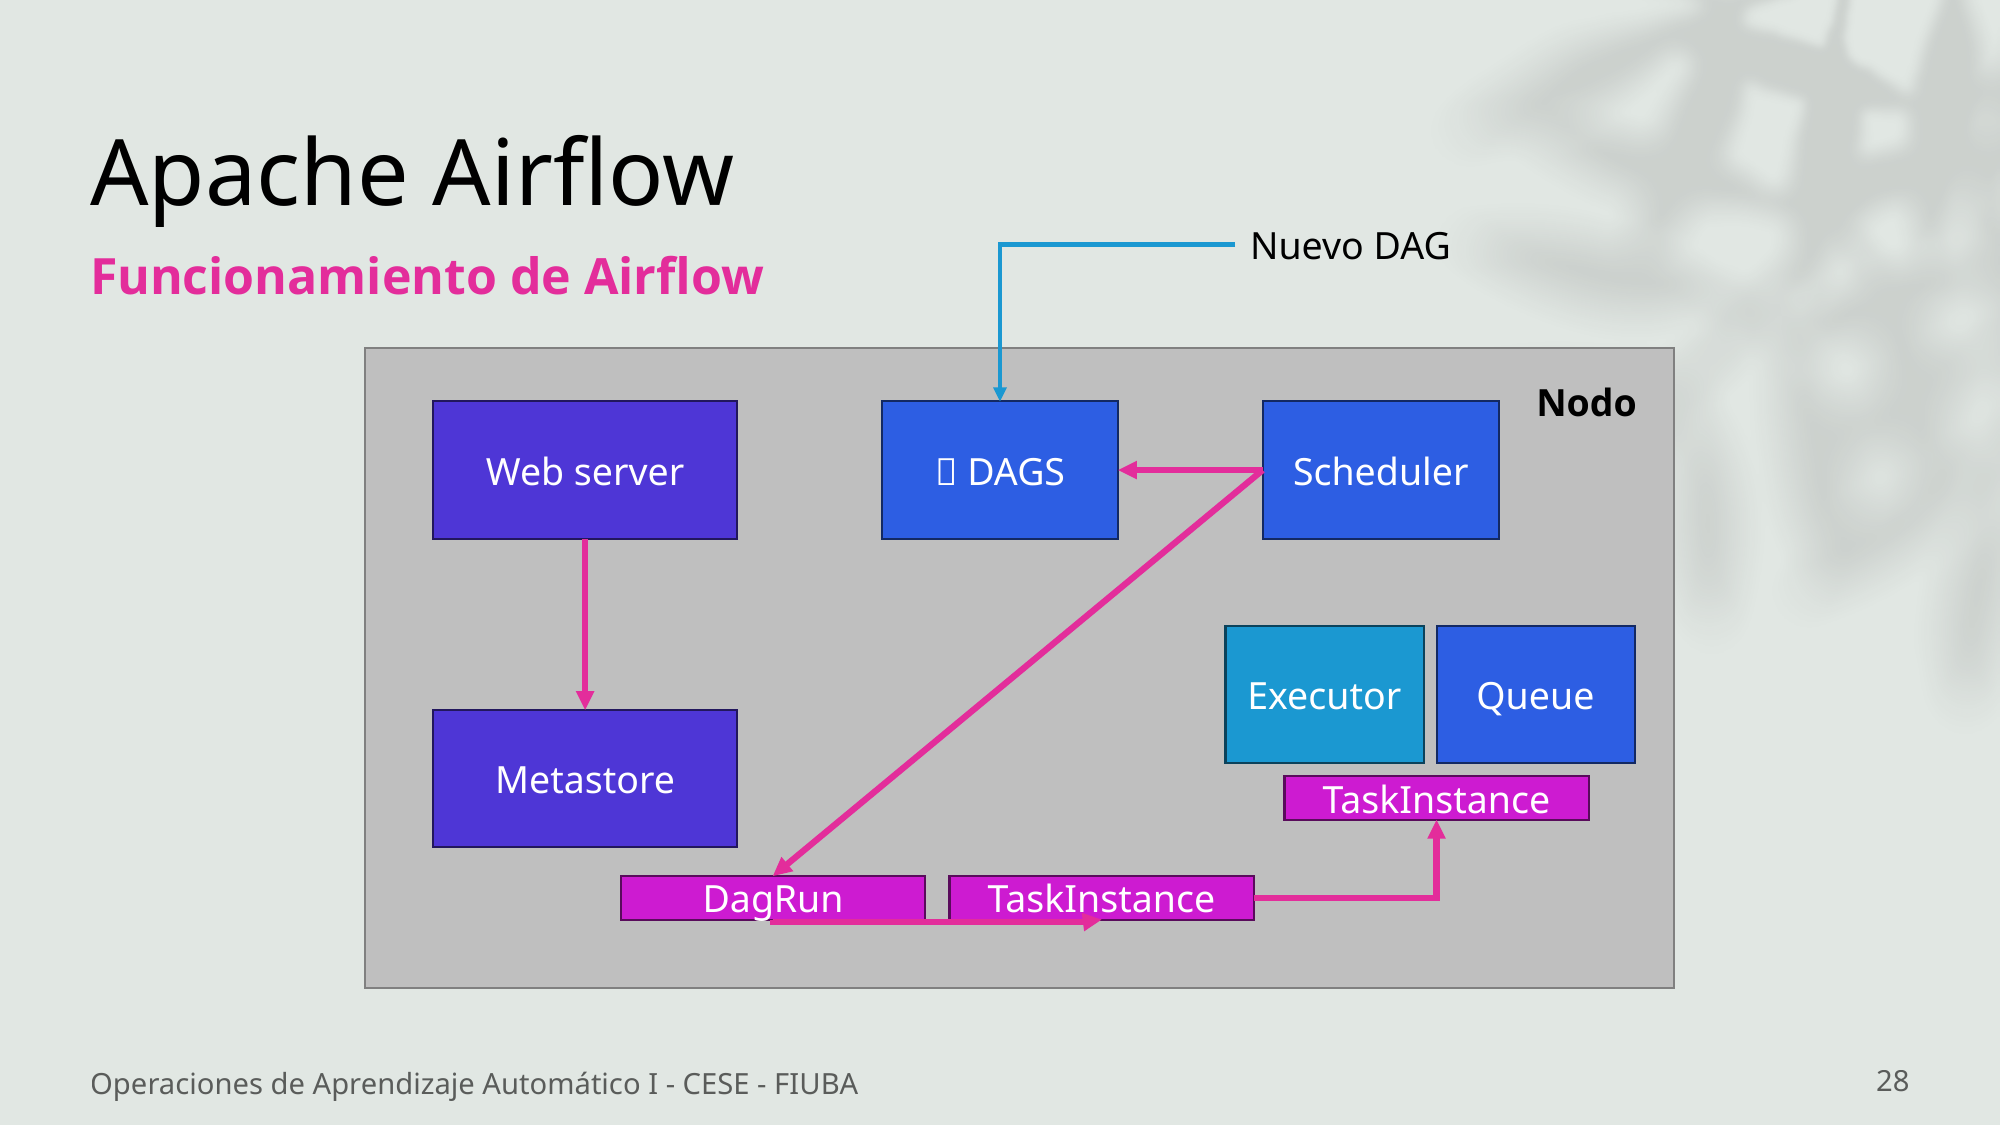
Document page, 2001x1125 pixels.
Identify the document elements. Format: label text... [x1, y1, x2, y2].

text_box [364, 347, 998, 989]
text_box Scheduler [1262, 400, 1500, 540]
footer Operaciones de Aprendizaje Automático I - CESE - FIUBA [75, 1052, 976, 1113]
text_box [999, 244, 1233, 402]
text_box Nuevo DAG [1235, 214, 1466, 275]
text_box 📂 DAGS [881, 400, 1119, 470]
text_box TaskInstance [948, 876, 1255, 921]
title Apache Airflow [75, 60, 1863, 278]
text_box DagRun [620, 875, 926, 921]
text_box Queue [1436, 625, 1636, 764]
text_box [772, 470, 1263, 876]
text_box Executor [1263, 625, 1425, 764]
text_box Web server [432, 400, 738, 540]
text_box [1253, 819, 1437, 898]
text_box TaskInstance [1283, 775, 1590, 821]
text_box Metastore [432, 709, 738, 848]
text_box Funcionamiento de Airflow [75, 237, 1076, 313]
text_box Nodo [1521, 371, 1653, 431]
text_box [940, 347, 1675, 989]
slide_number 28 [1474, 1052, 1925, 1113]
